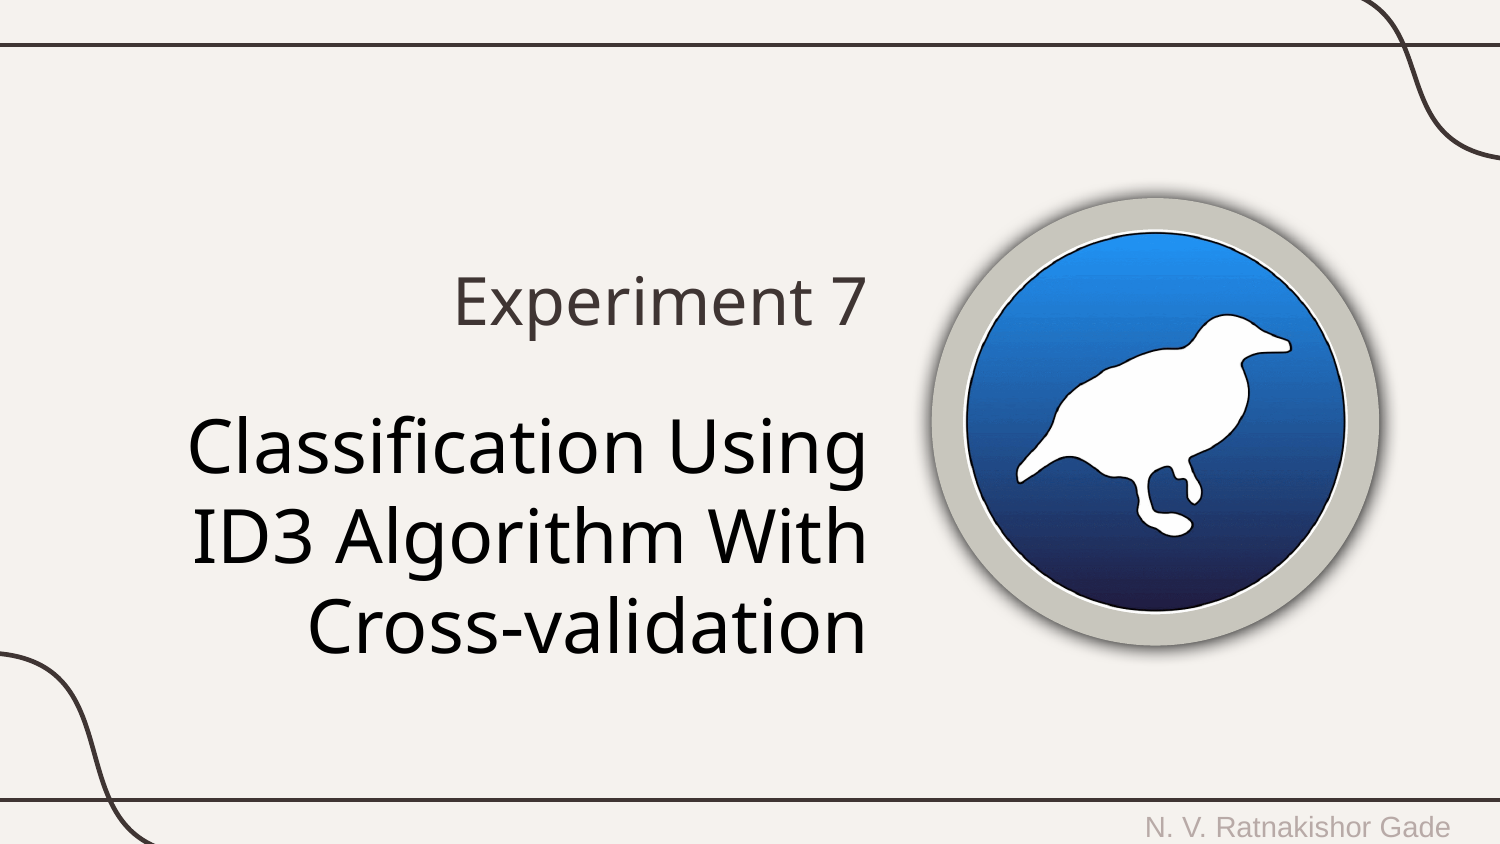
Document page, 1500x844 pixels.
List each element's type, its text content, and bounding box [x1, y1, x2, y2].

title Experiment 7 [397, 243, 885, 404]
title Classification Using ID3 Algorithm With Cross-validation [112, 383, 885, 517]
picture [947, 213, 1364, 631]
